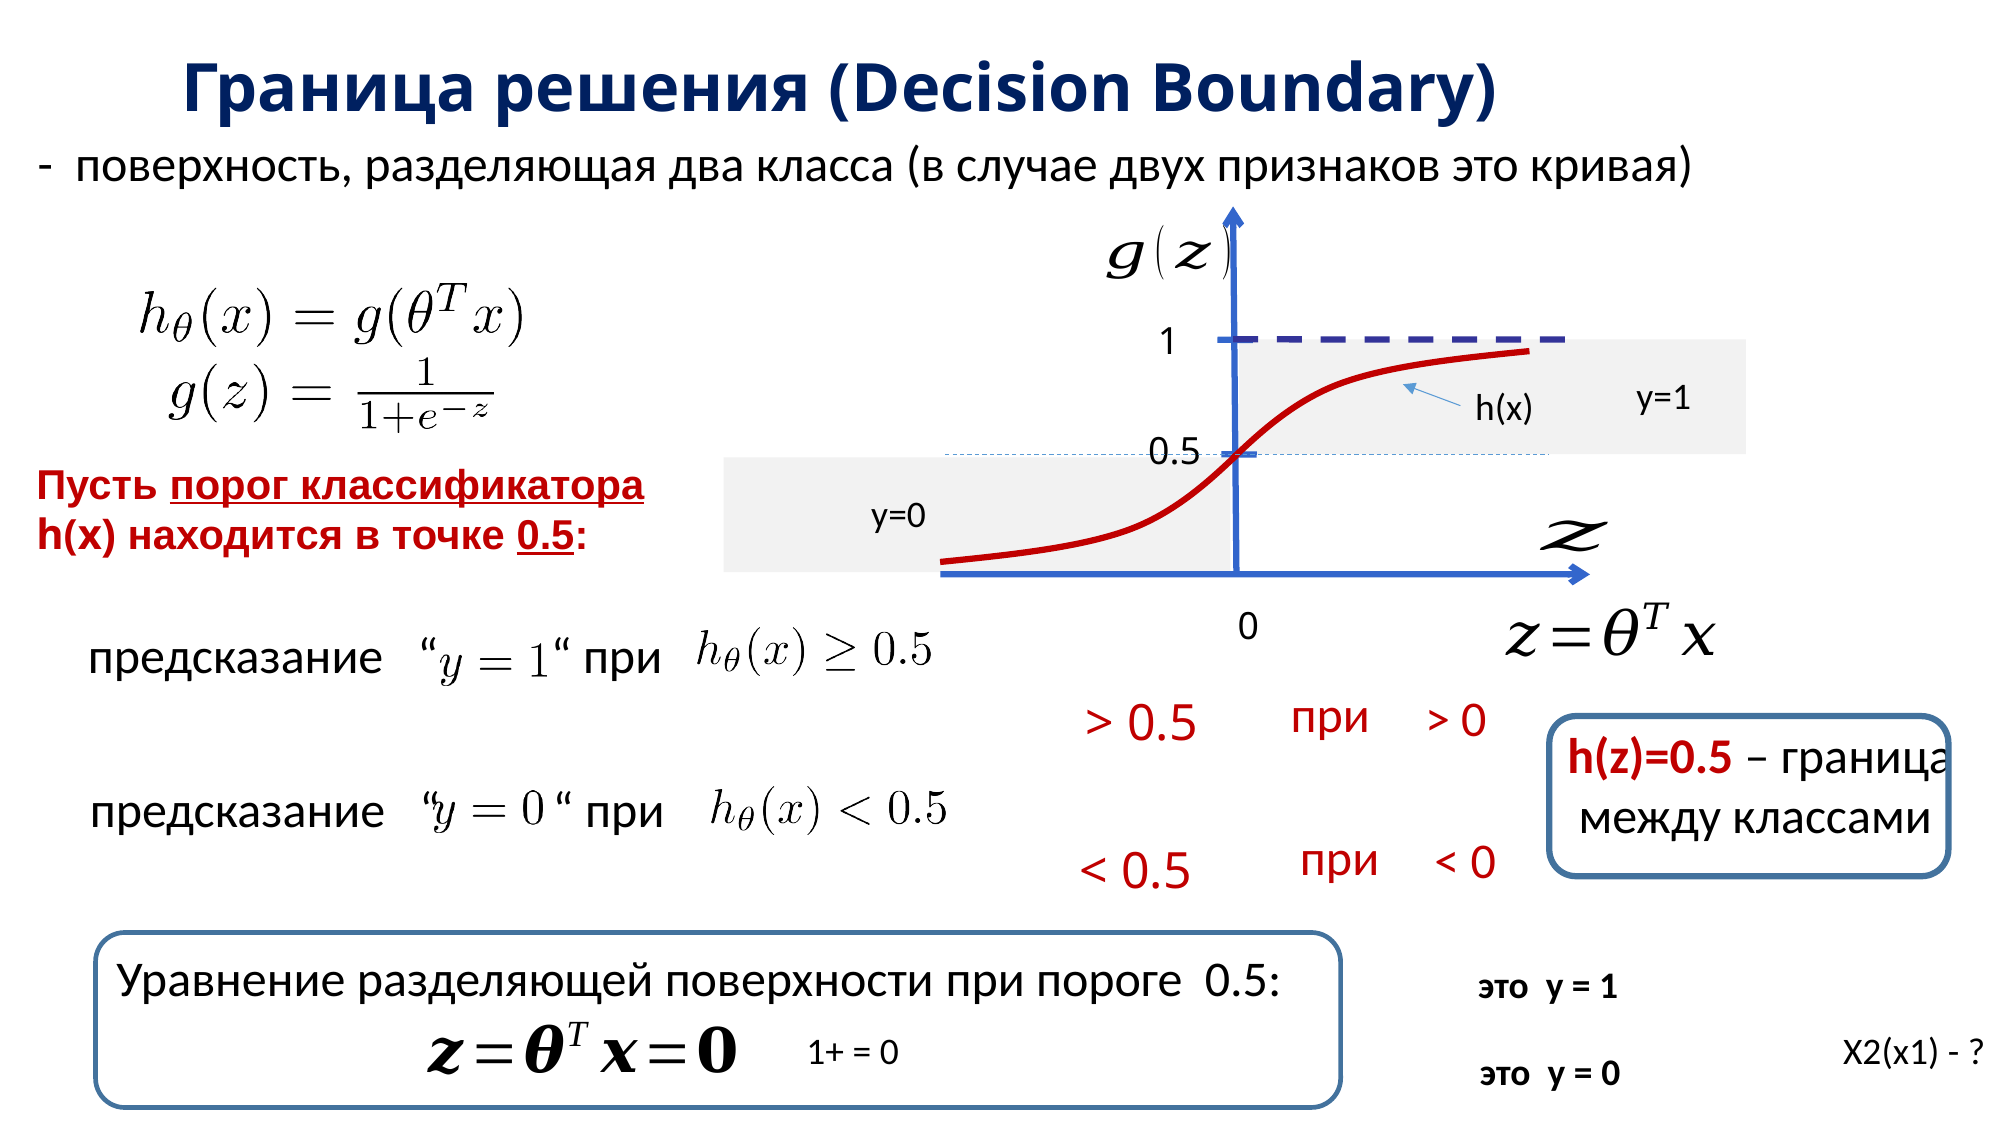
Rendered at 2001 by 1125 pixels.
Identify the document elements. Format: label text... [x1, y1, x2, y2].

text_box Пусть порог классификатора h(x) находится в точке 0.5: [21, 450, 750, 566]
picture [697, 627, 931, 676]
text_box предсказание “ “ при [52, 770, 940, 846]
picture [140, 283, 522, 347]
text_box [1548, 715, 1950, 878]
text_box - поверхность, разделяющая два класса (в случае двух признаков это кривая) [22, 124, 1710, 199]
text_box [940, 206, 1590, 575]
text_box при [1285, 817, 1395, 893]
text_box X2(x1) - ? [1828, 1019, 2000, 1080]
text_box y=1 [1621, 364, 1707, 425]
text_box [1590, 338, 1747, 455]
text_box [1402, 384, 1460, 407]
picture [438, 643, 547, 686]
text_box при [1275, 675, 1385, 751]
text_box предсказание “ “ при [50, 615, 938, 691]
picture [711, 786, 946, 835]
text_box h(z)=0.5 – граница между классами [1932, 716, 1969, 851]
text_box [723, 456, 940, 573]
text_box 0 [1183, 595, 1313, 655]
text_box Уравнение разделяющей поверхности при пороге 0.5: [101, 938, 1297, 1014]
text_box Граница решения (Decision Boundary) [89, 36, 1590, 124]
picture [168, 357, 494, 433]
picture [432, 790, 543, 833]
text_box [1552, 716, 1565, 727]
text_box y=0 [856, 482, 940, 543]
text_box [94, 931, 1342, 1109]
